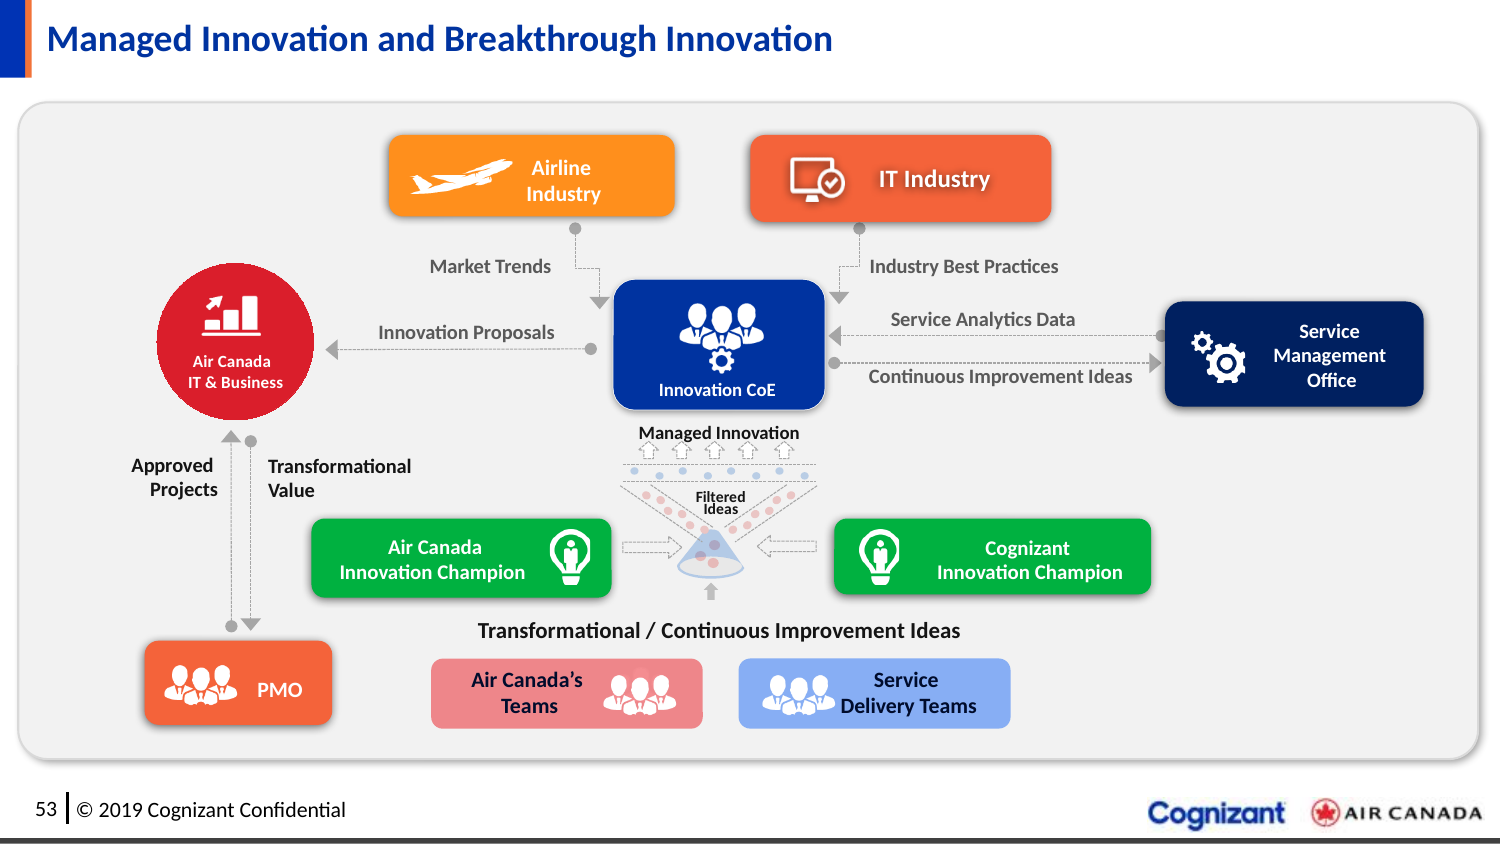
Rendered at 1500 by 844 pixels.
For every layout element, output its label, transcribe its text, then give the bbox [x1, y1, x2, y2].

picture [1147, 797, 1485, 833]
title Managed Innovation and Breakthrough Innovation [31, 0, 1500, 78]
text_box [18, 102, 1479, 760]
